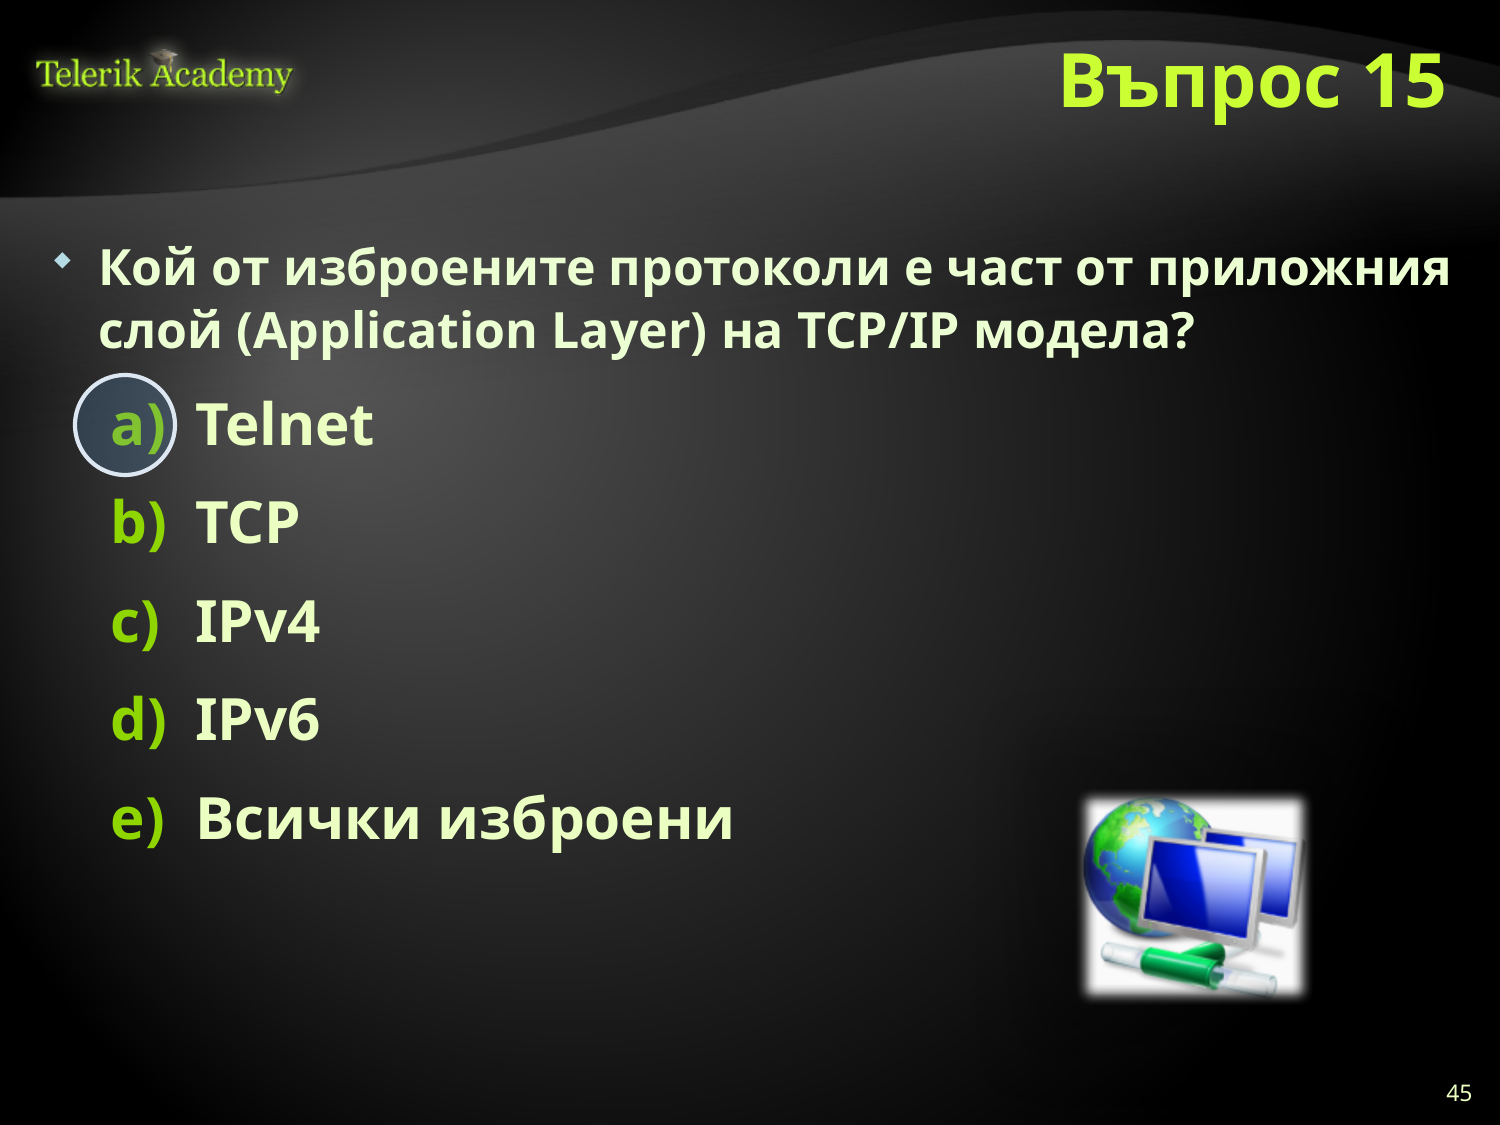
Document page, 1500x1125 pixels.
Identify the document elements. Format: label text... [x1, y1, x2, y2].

picture [1074, 787, 1315, 1007]
slide_number 45 [1412, 1074, 1488, 1113]
picture [0, 0, 1500, 1125]
title Въпрос 15 [300, 12, 1463, 150]
list Кой от изброените протоколи е част от приложния слой (Application Layer) на TCP/IP модела? Telnet TCP IPv4 IPv6 Всички изброени [37, 224, 1500, 1125]
text_box [72, 372, 178, 478]
